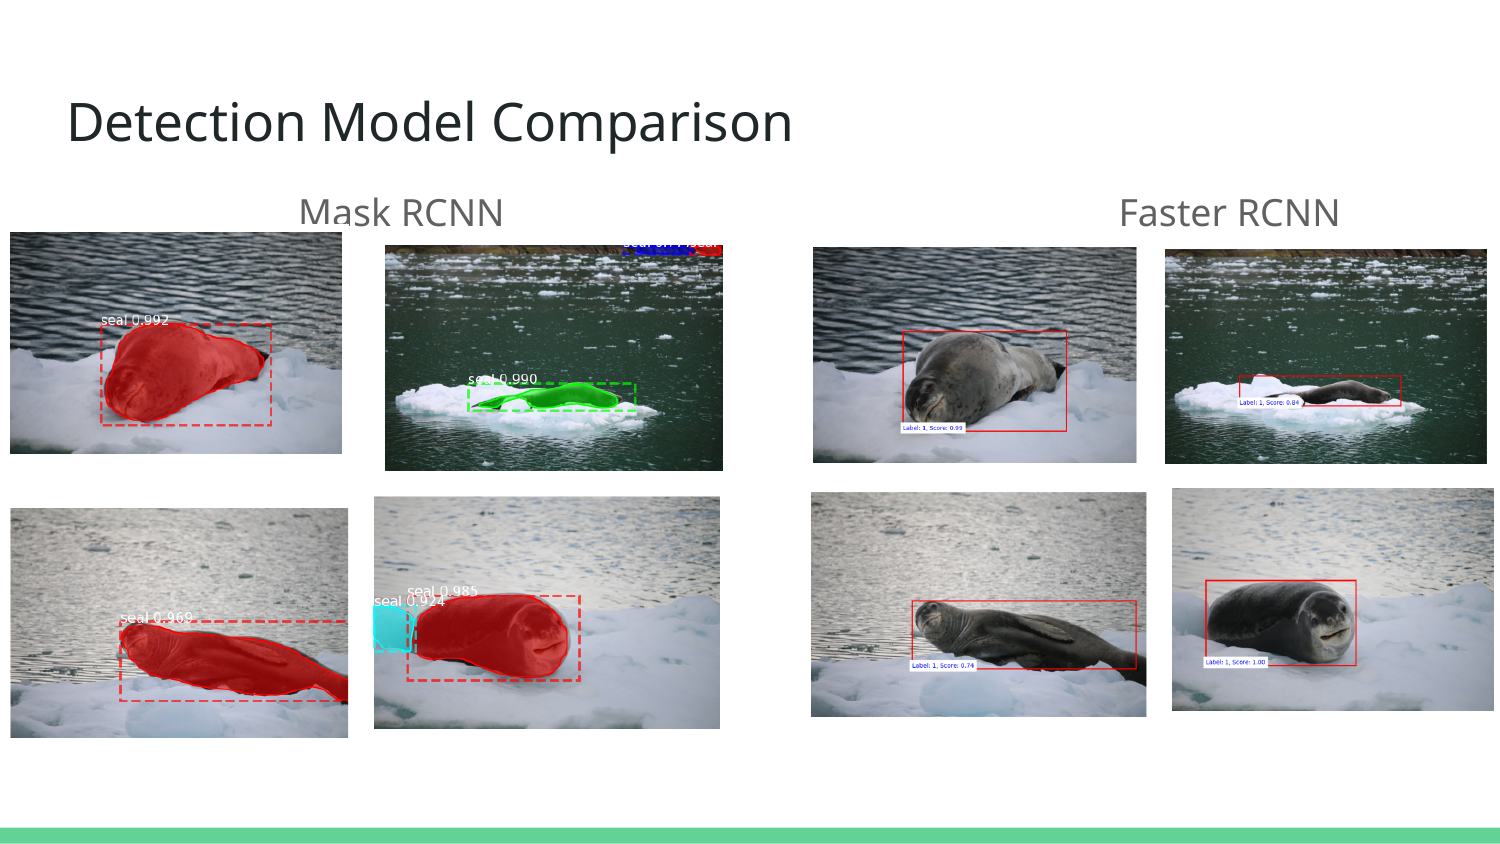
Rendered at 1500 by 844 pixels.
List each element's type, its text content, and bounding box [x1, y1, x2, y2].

picture [0, 499, 349, 738]
list Mask RCNN [283, 166, 545, 270]
picture [810, 492, 1147, 717]
picture [0, 224, 349, 463]
picture [363, 488, 729, 738]
title Detection Model Comparison [51, 72, 1449, 167]
picture [1165, 248, 1487, 464]
picture [812, 247, 1137, 463]
picture [363, 218, 767, 480]
list Faster RCNN [1103, 166, 1366, 270]
picture [1172, 488, 1494, 711]
